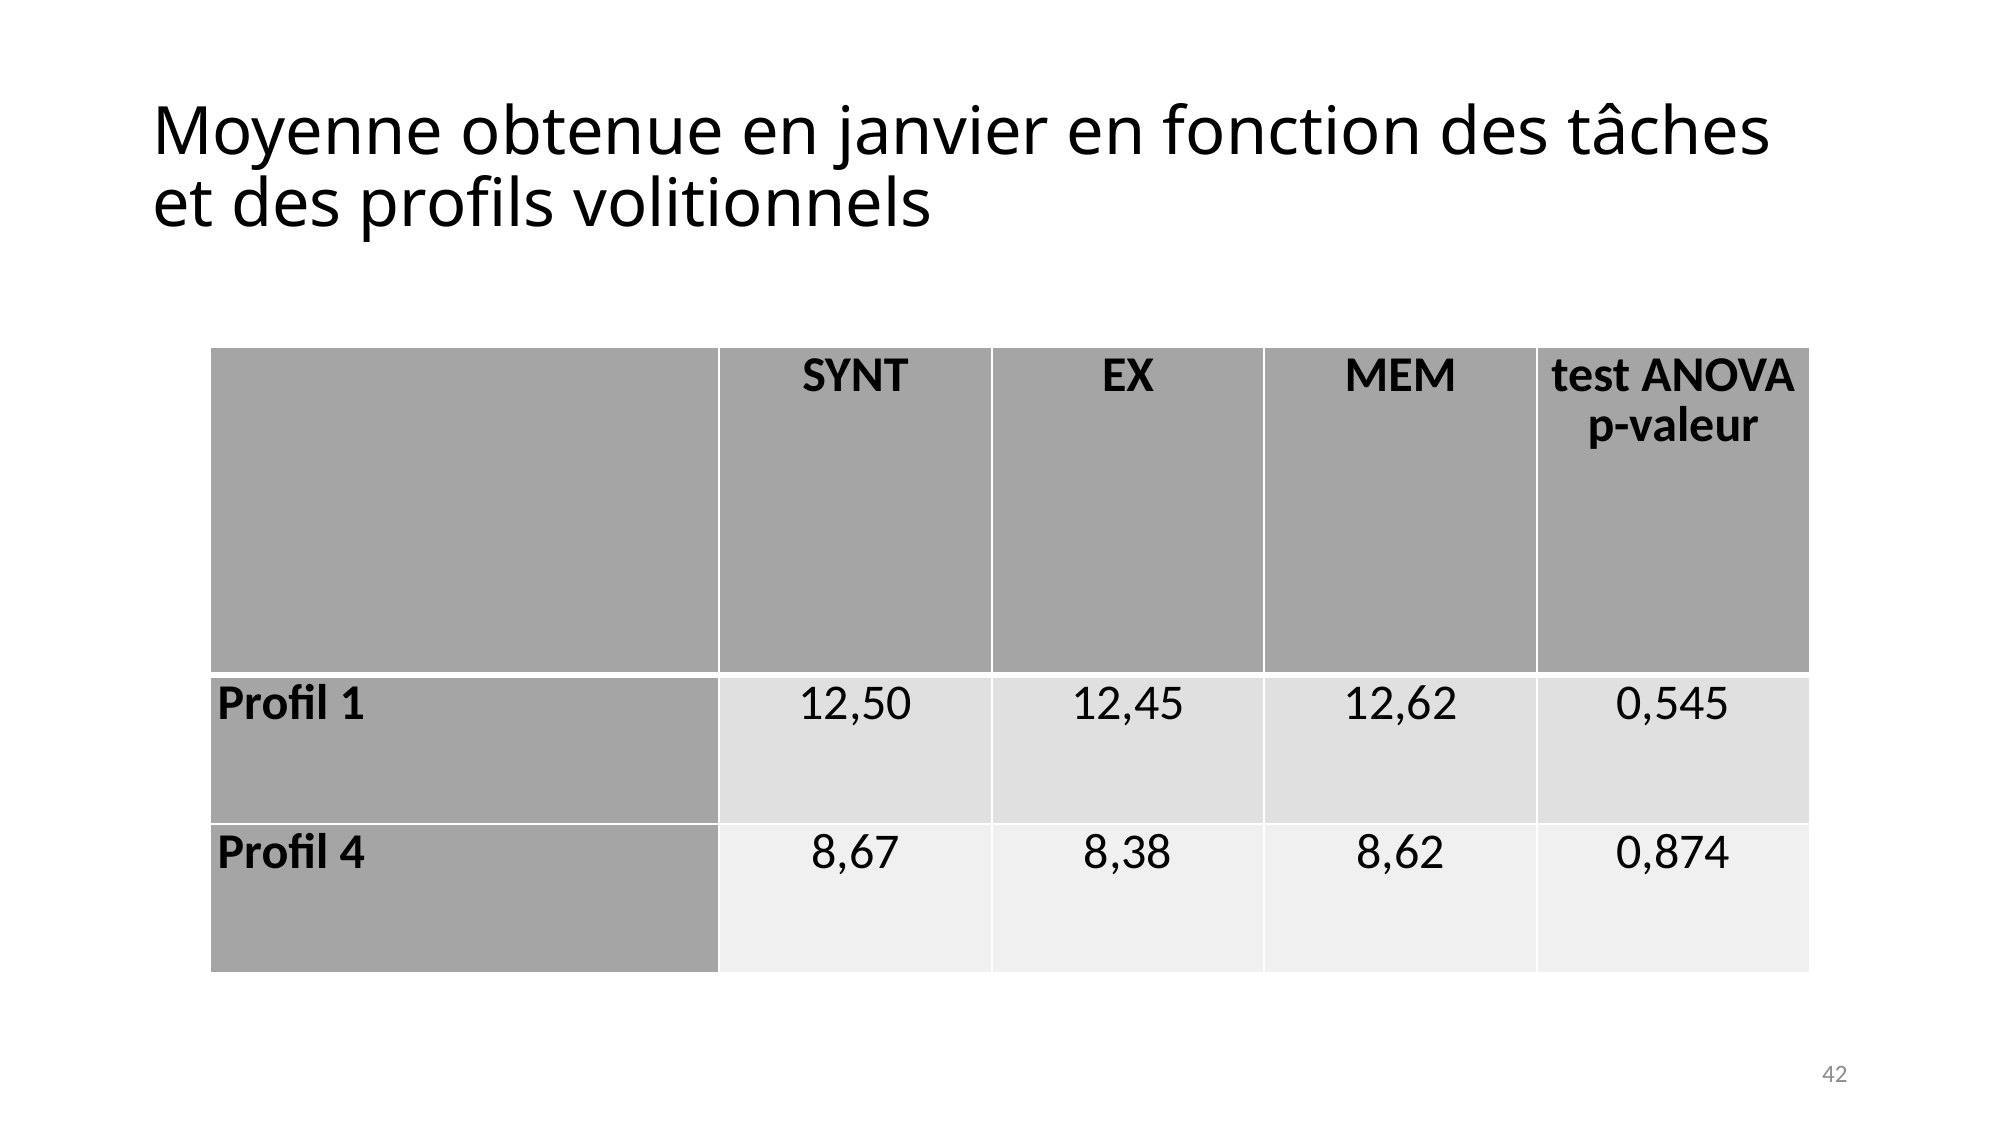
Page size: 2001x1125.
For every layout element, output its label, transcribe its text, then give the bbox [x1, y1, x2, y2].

table_cell 12,45 [993, 678, 1263, 823]
table_cell 0,874 [1538, 825, 1809, 972]
table_header SYNT [720, 348, 991, 672]
table_cell Profil 1 [211, 678, 718, 823]
table_cell Profil 4 [211, 825, 718, 972]
table_header test ANOVA p-valeur [1538, 348, 1809, 672]
table_header MEM [1265, 348, 1536, 672]
table_cell 8,67 [720, 825, 991, 972]
table_cell 12,62 [1265, 678, 1536, 823]
table_cell 8,62 [1265, 825, 1536, 972]
table_cell 0,545 [1538, 678, 1809, 823]
text_box 42 [1412, 1042, 1863, 1103]
text_box Moyenne obtenue en janvier en fonction des tâches et des profils volitionnels [137, 59, 1863, 278]
table_header [211, 348, 718, 672]
table_cell 12,50 [720, 678, 991, 823]
table_header EX [993, 348, 1263, 672]
table_cell 8,38 [993, 825, 1263, 972]
